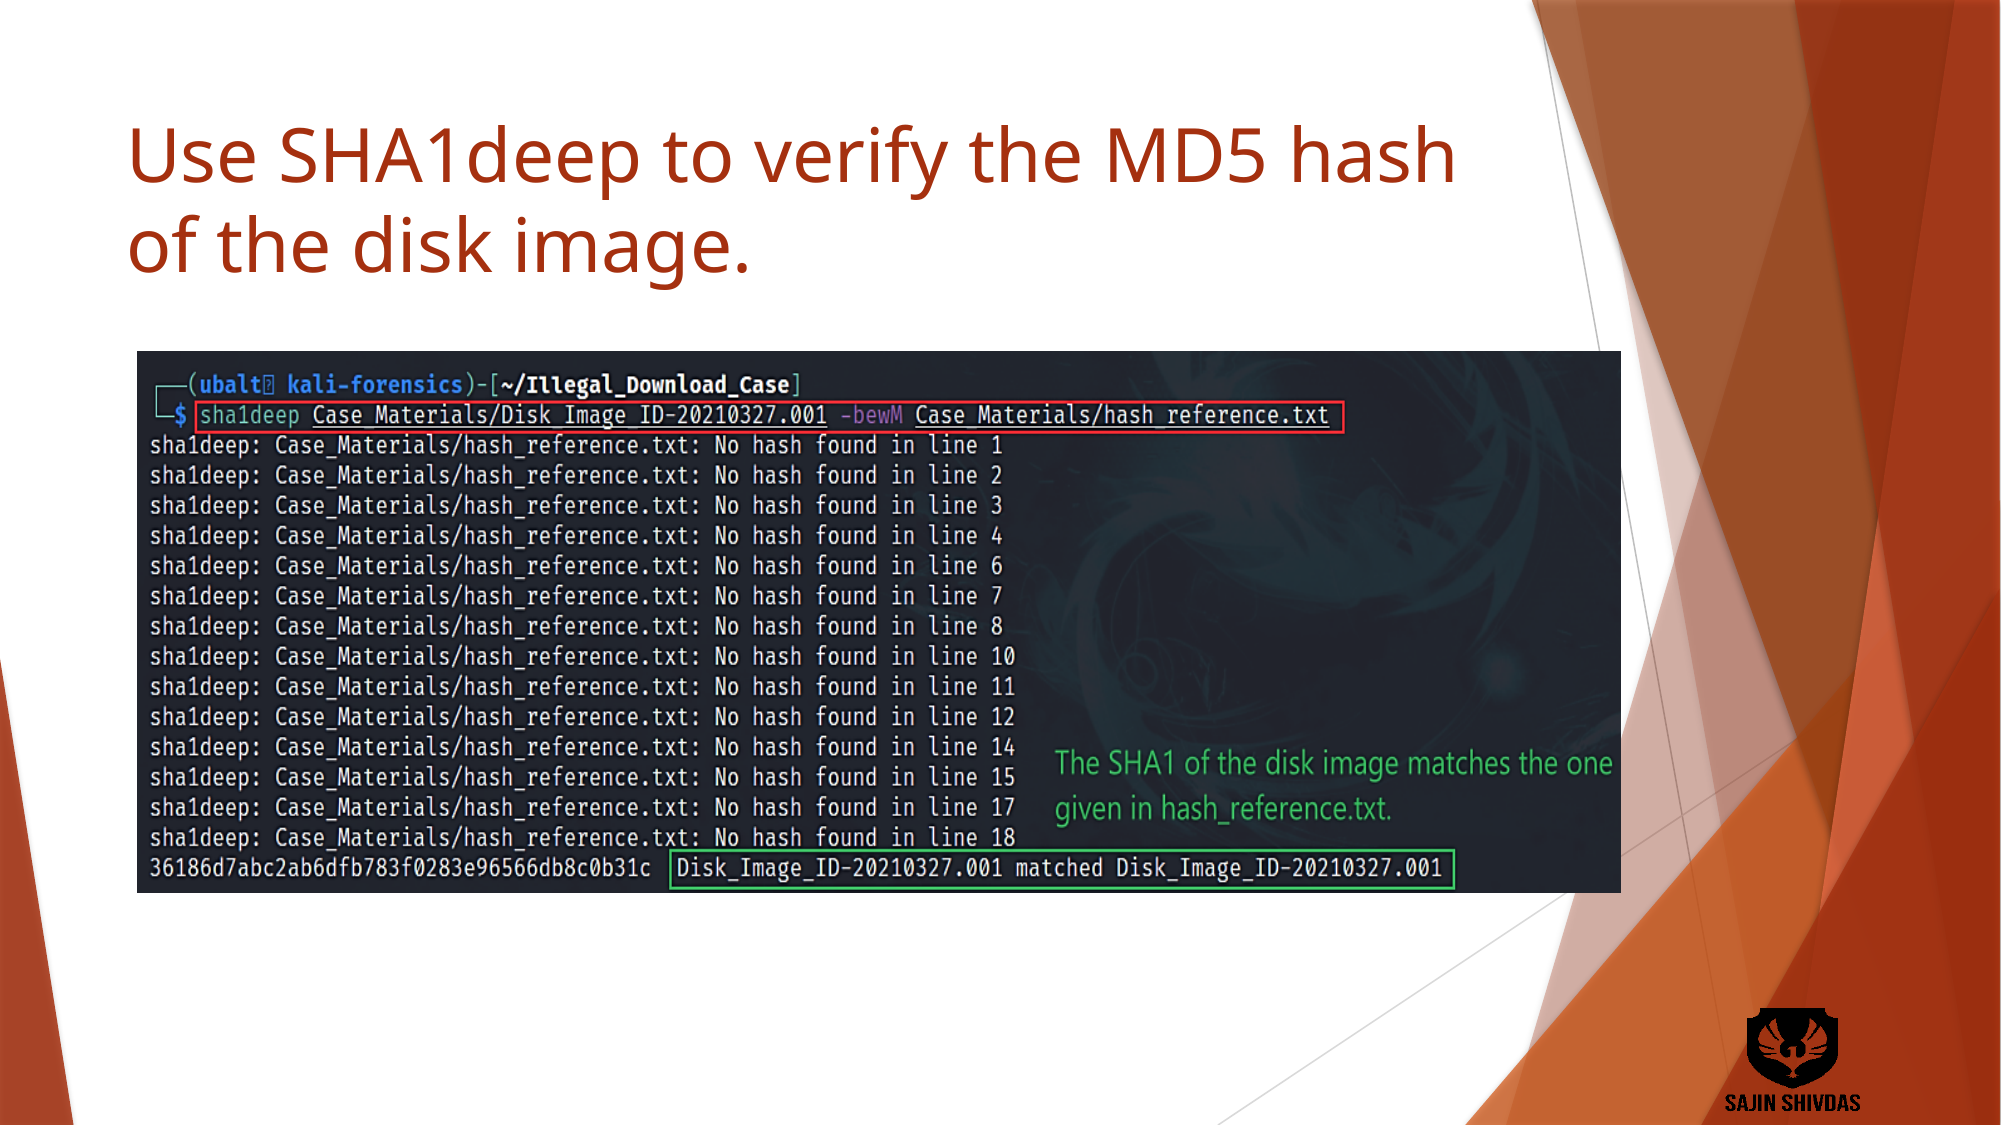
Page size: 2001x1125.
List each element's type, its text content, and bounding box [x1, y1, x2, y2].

title Use SHA1deep to verify the MD5 hash of the disk image. [111, 99, 1522, 317]
picture [1710, 997, 1879, 1125]
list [136, 351, 1621, 893]
